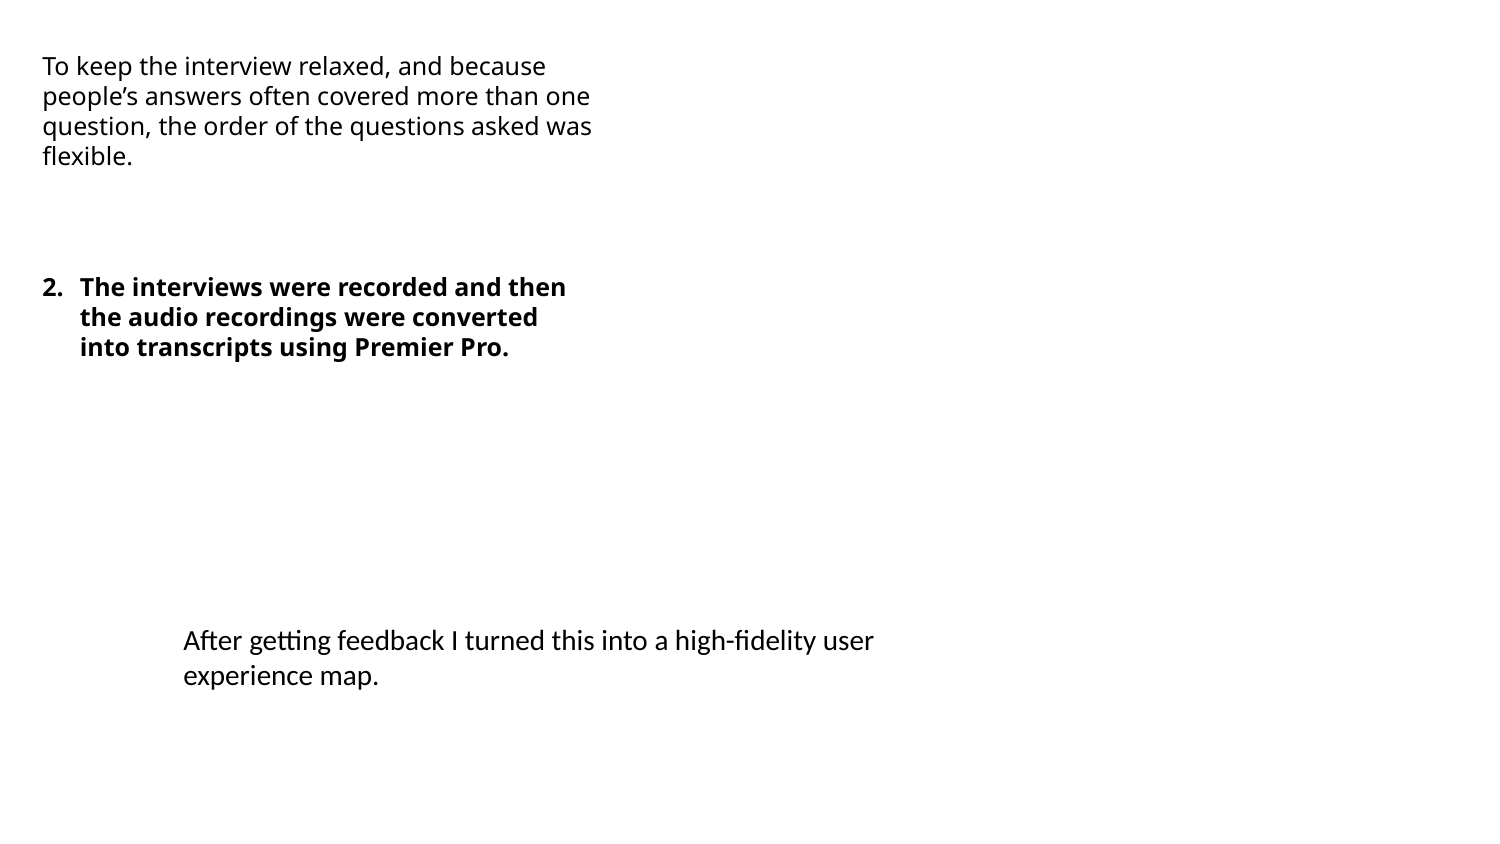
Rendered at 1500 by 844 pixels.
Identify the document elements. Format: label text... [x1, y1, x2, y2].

text_box After getting feedback I turned this into a high-fidelity user experience map. [168, 614, 932, 699]
text_box The interviews were recorded and then the audio recordings were converted into transcripts using Premier Pro. [27, 264, 586, 369]
text_box To keep the interview relaxed, and because people’s answers often covered more than one question, the order of the questions asked was flexible. [27, 43, 612, 178]
